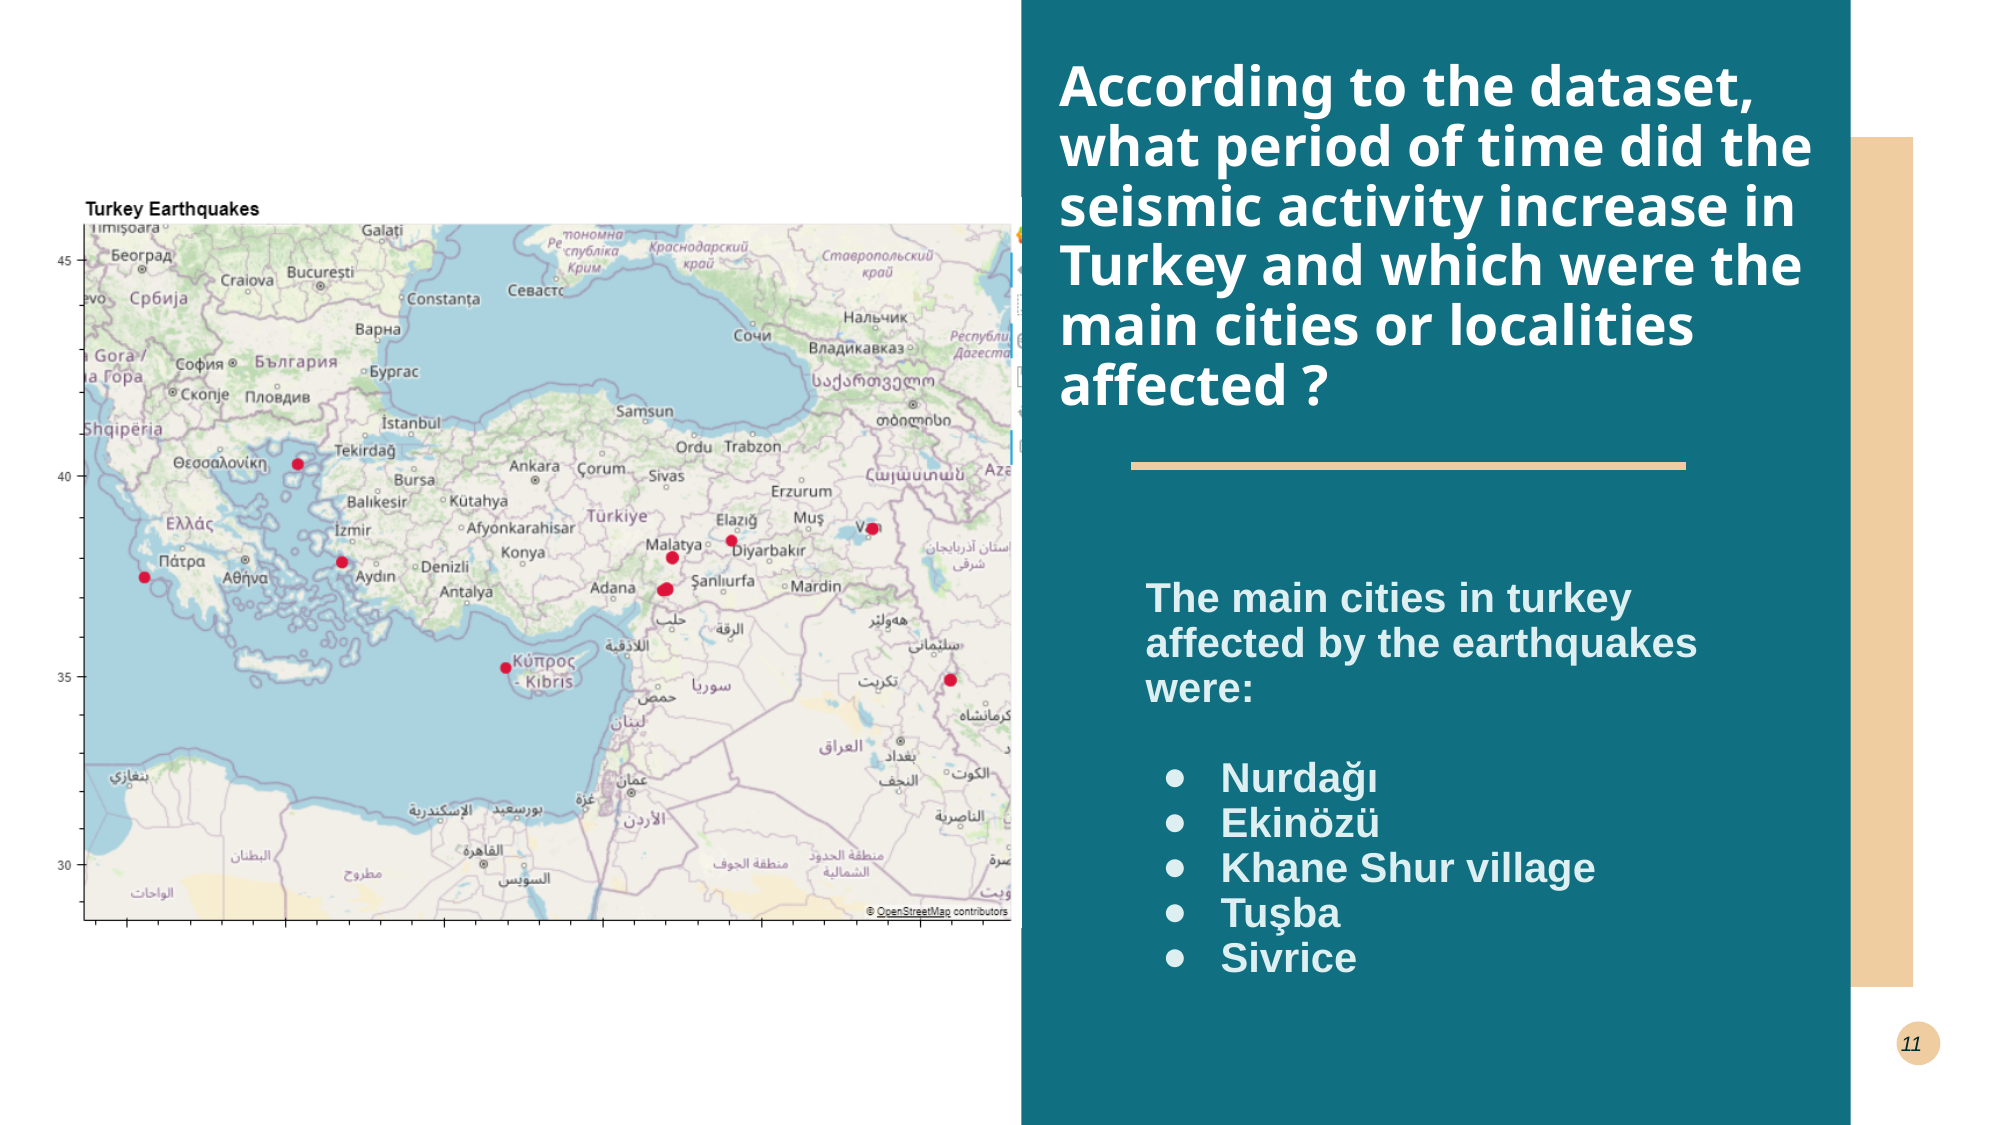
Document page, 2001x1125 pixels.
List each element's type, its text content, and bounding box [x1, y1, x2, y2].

text_box The main cities in turkey affected by the earthquakes were: Nurdağı Ekinözü Khane Shur village Tuşba Sivrice [1130, 569, 1715, 1039]
title According to the dataset, what period of time did the seismic activity increase in Turkey and which were the main cities or localities affected ? [1044, 48, 1851, 428]
text_box [1021, 0, 1851, 1125]
slide_number 11 [1878, 1012, 1938, 1073]
text_box [1851, 137, 1914, 987]
picture [49, 197, 1022, 928]
